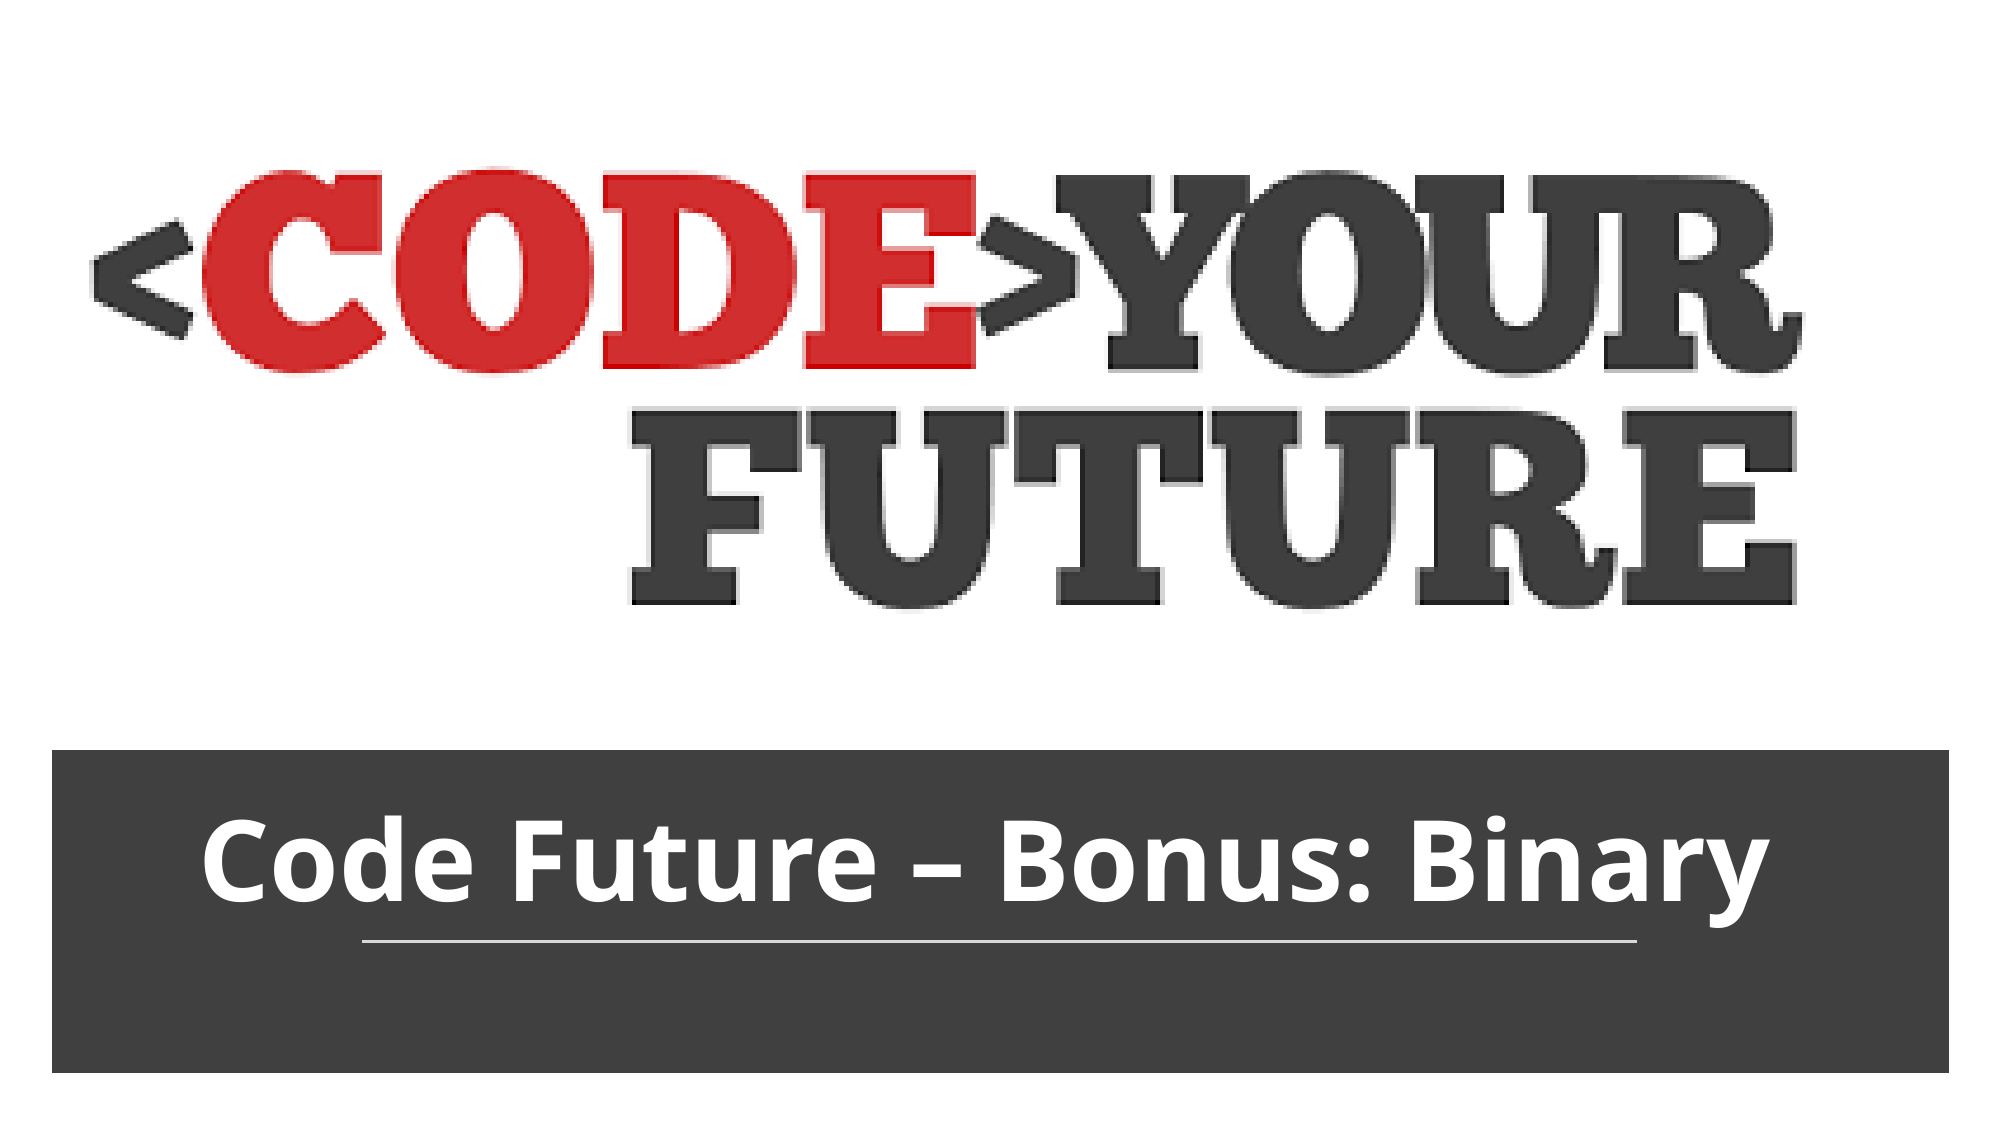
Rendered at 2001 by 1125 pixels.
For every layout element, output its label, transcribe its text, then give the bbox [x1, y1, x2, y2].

picture [52, 81, 1939, 676]
title Code Future – Bonus: Binary [86, 780, 1914, 933]
text_box [61, 759, 1939, 1064]
